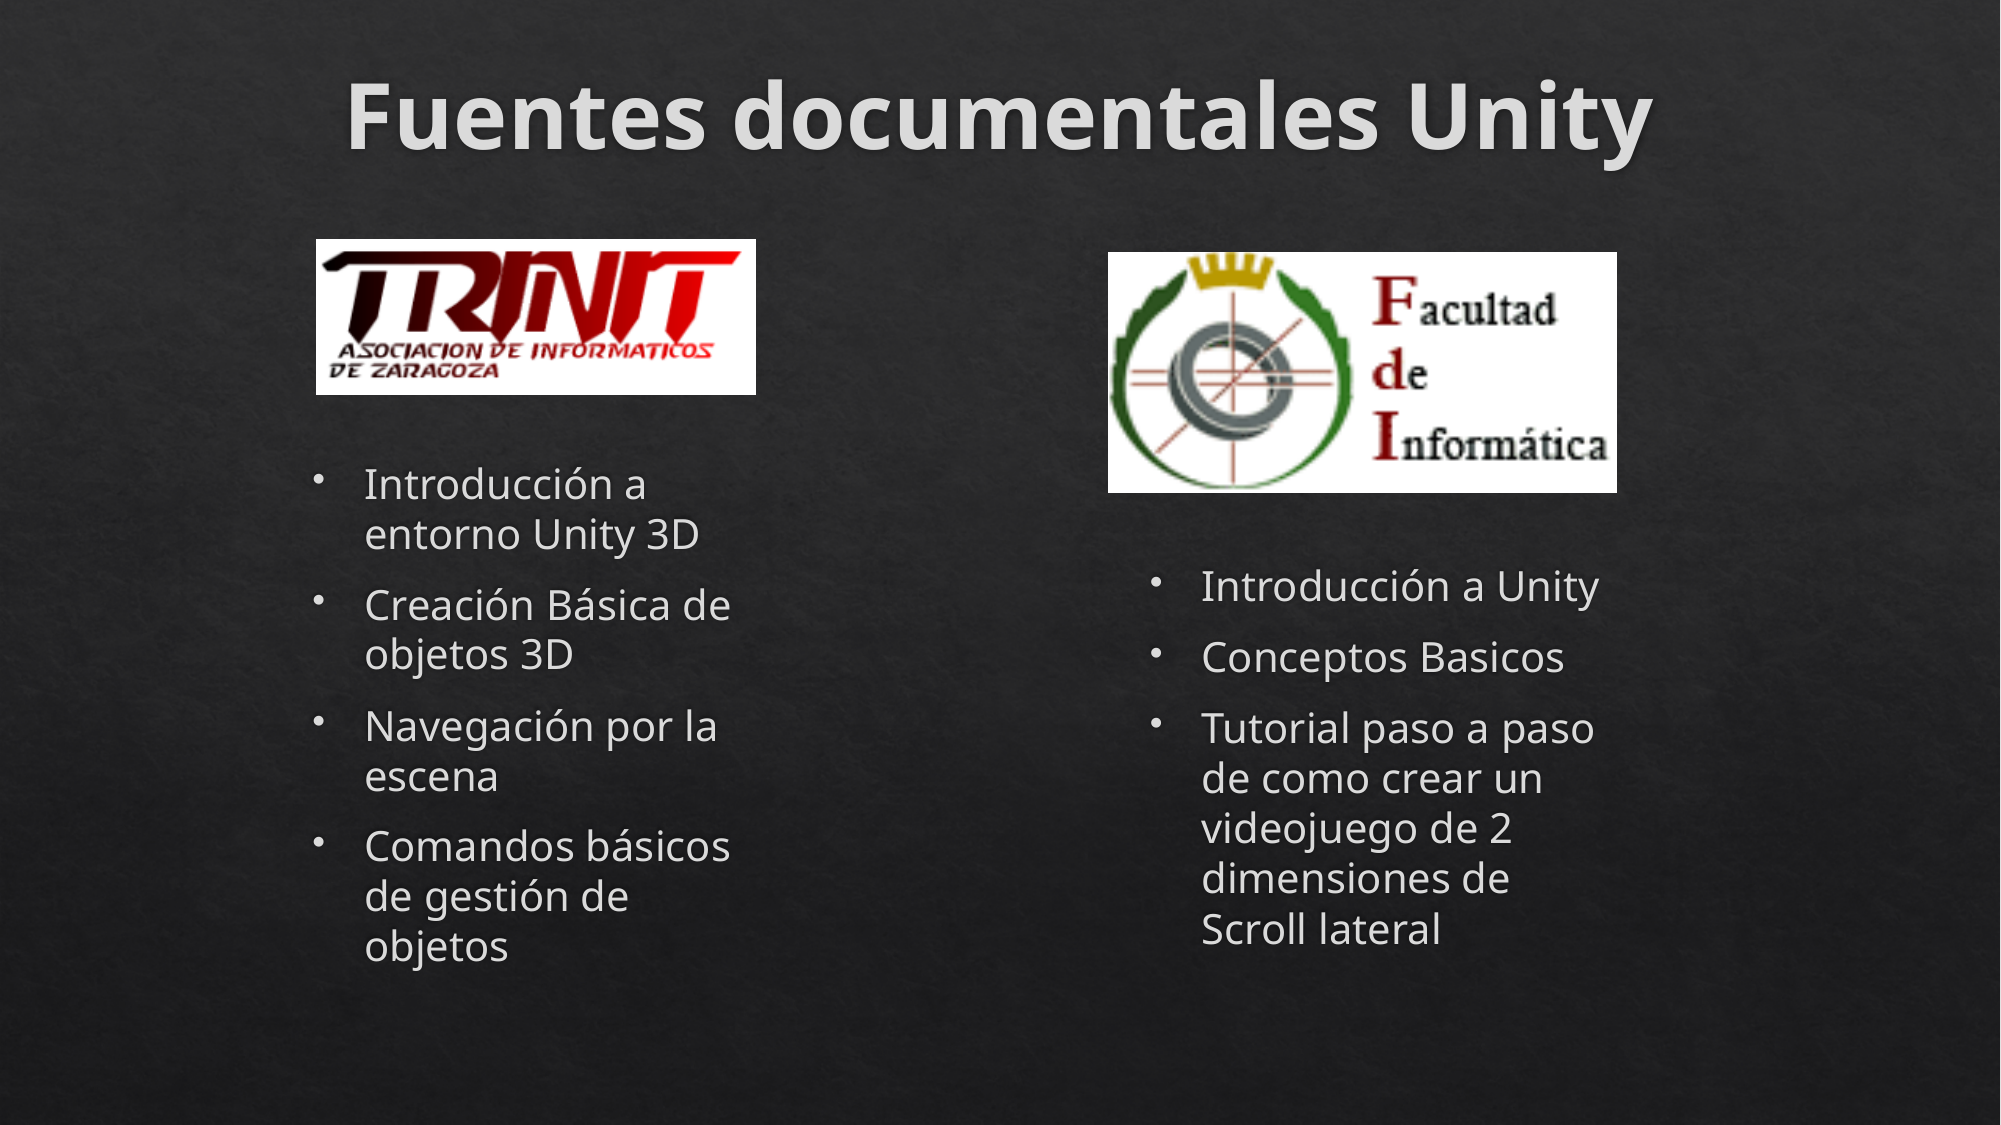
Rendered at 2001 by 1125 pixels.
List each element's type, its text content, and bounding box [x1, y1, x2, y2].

picture [1108, 252, 1617, 493]
list Introducción a entorno Unity 3D Creación Básica de objetos 3D Navegación por la escena Comandos básicos de gestión de objetos [292, 450, 780, 959]
title Fuentes documentales Unity [149, 33, 1849, 193]
text_box Introducción a Unity Conceptos Basicos Tutorial paso a paso de como crear un videojuego de 2 dimensiones de Scroll lateral [1130, 552, 1617, 1061]
picture [316, 239, 756, 395]
